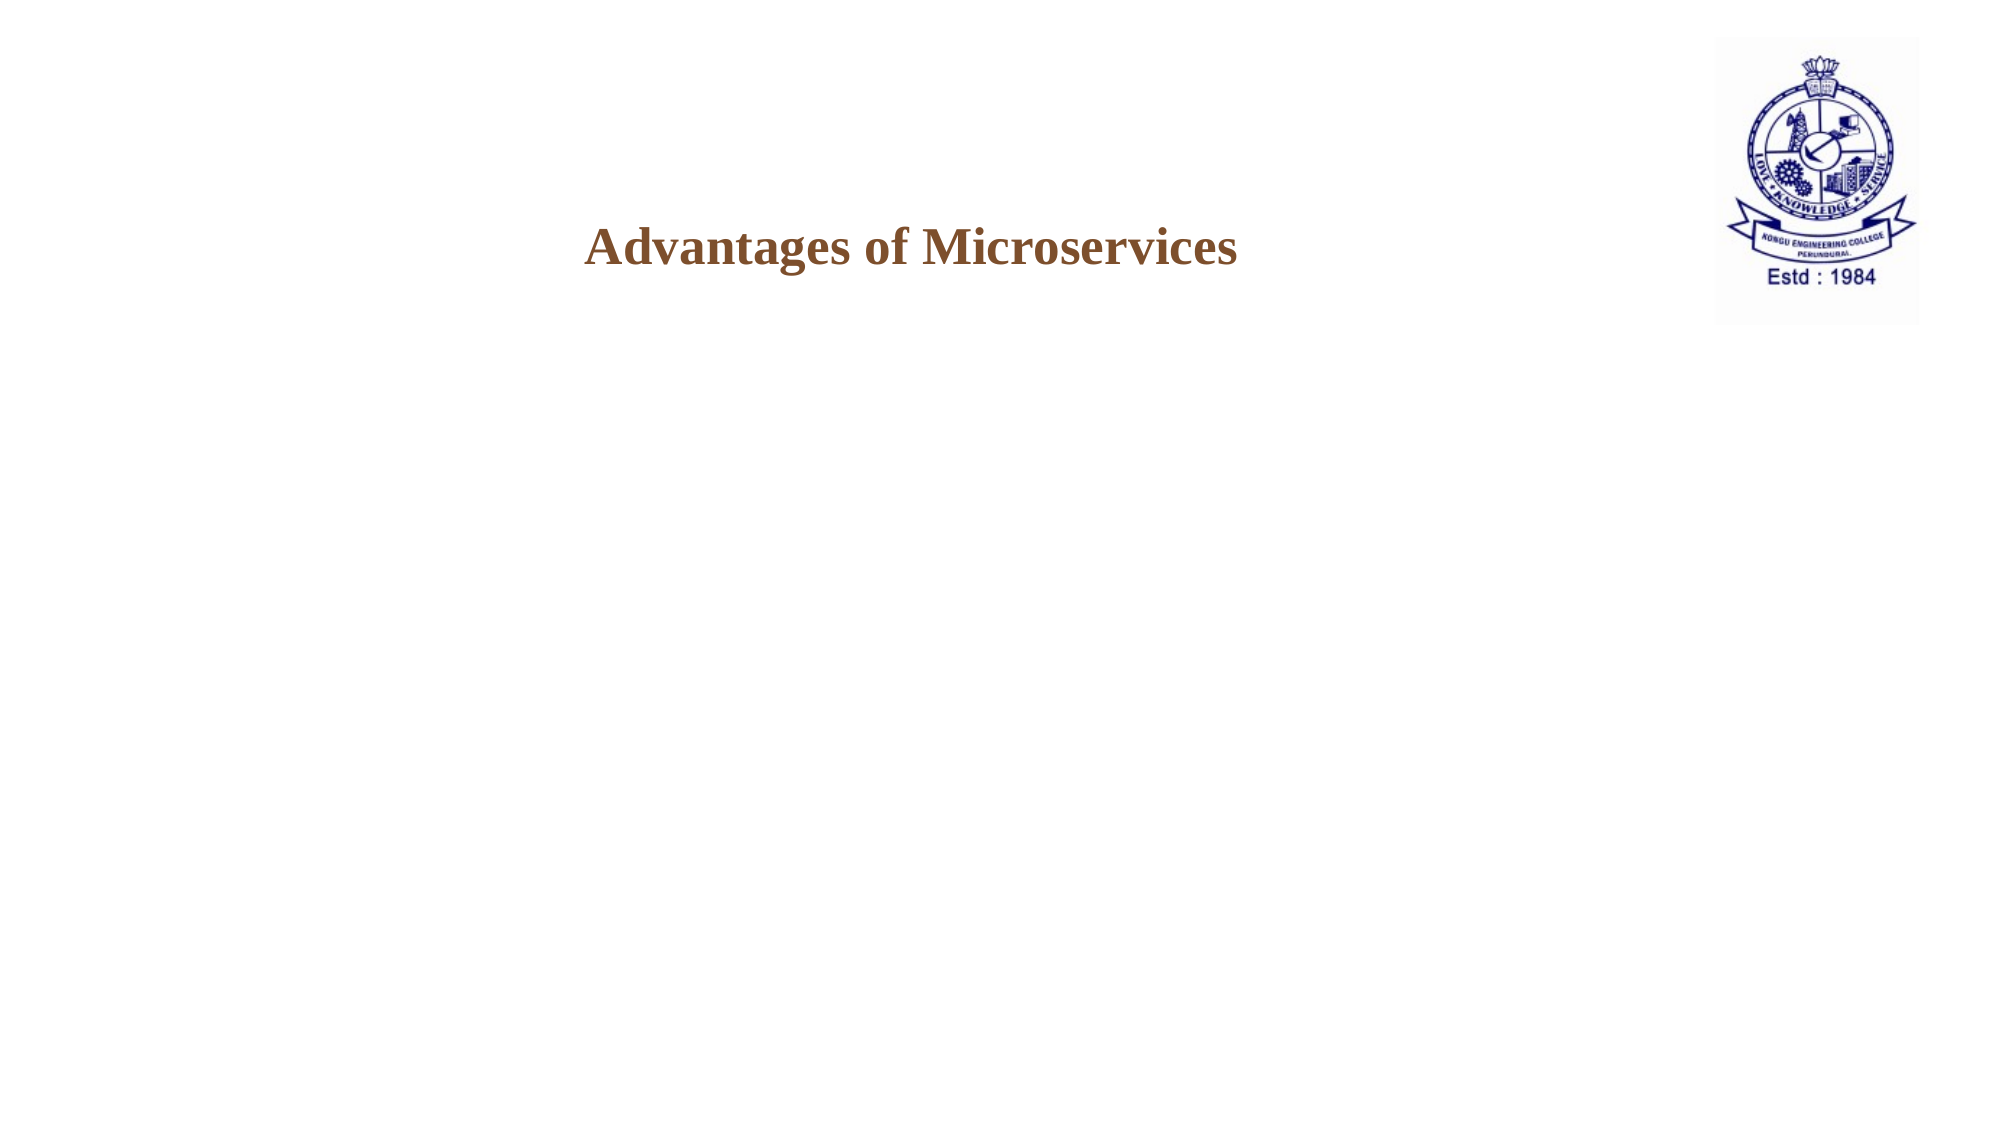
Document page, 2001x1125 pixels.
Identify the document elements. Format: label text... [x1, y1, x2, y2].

title Advantages of Microservices [569, 196, 1431, 292]
picture [1674, 37, 1963, 326]
